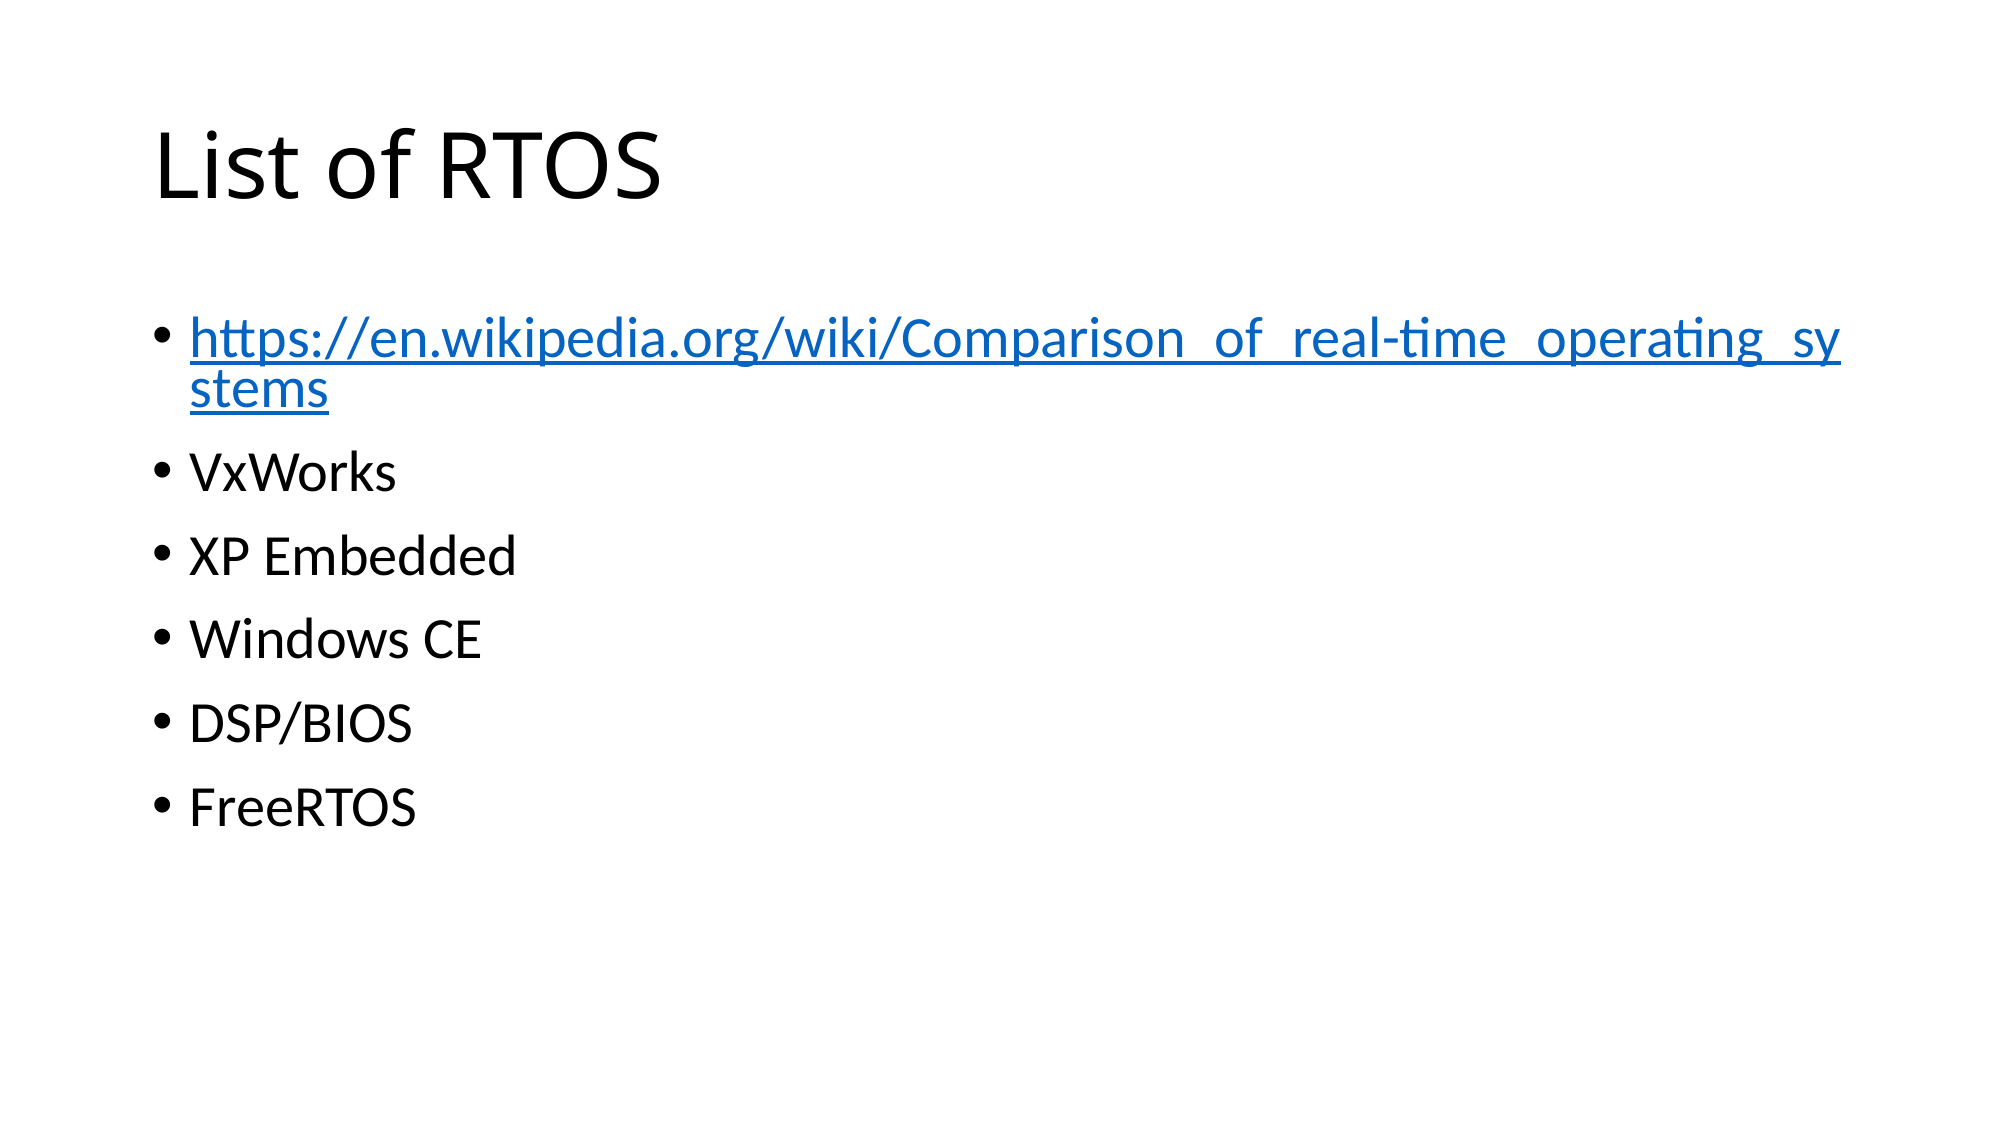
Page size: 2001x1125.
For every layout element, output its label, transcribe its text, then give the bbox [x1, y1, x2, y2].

title List of RTOS [137, 59, 1863, 278]
list https://en.wikipedia.org/wiki/Comparison_of_real-time_operating_systems VxWorks XP Embedded Windows CE DSP/BIOS FreeRTOS [137, 299, 1863, 1014]
